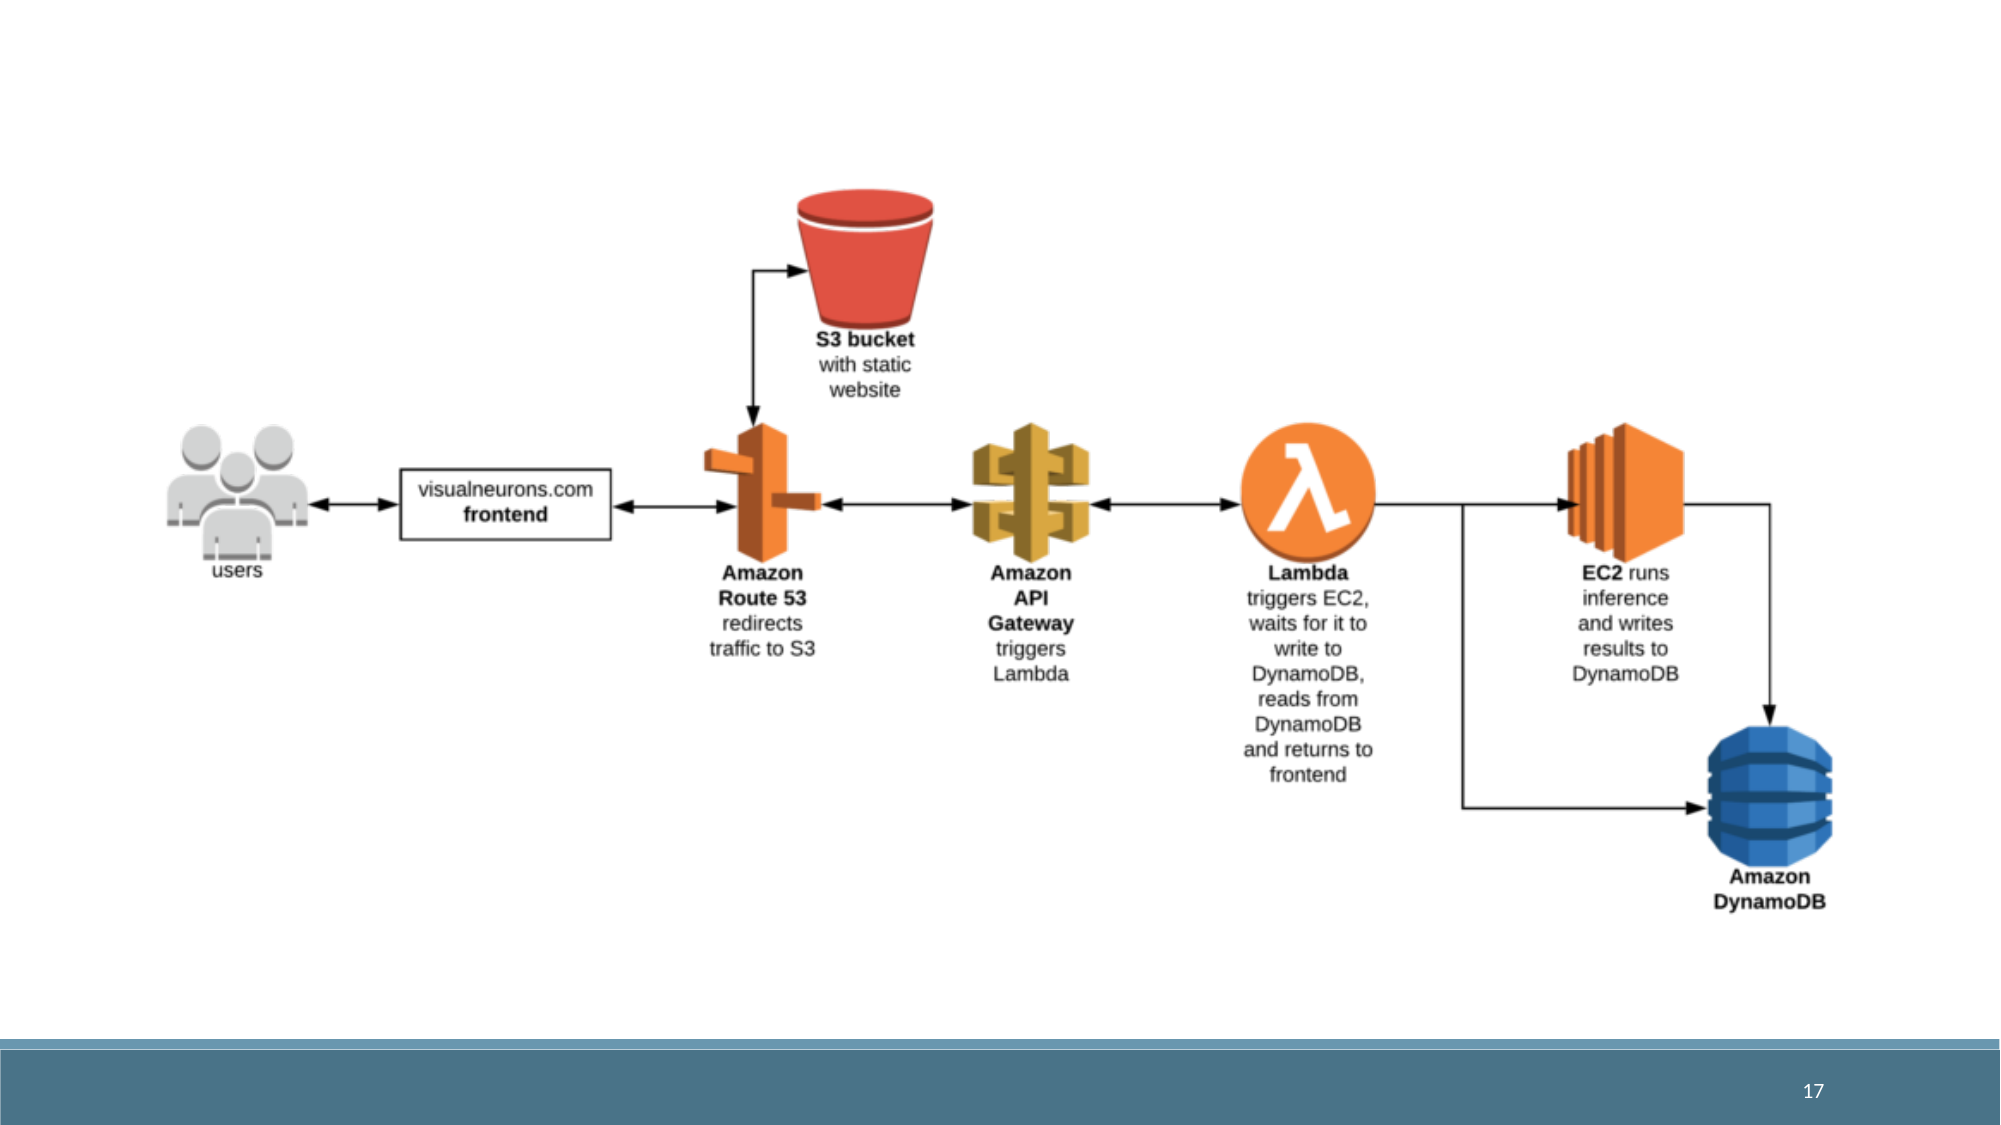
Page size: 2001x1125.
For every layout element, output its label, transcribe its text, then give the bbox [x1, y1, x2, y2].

slide_number ‹#› [1624, 1059, 1840, 1120]
picture [120, 143, 1880, 937]
